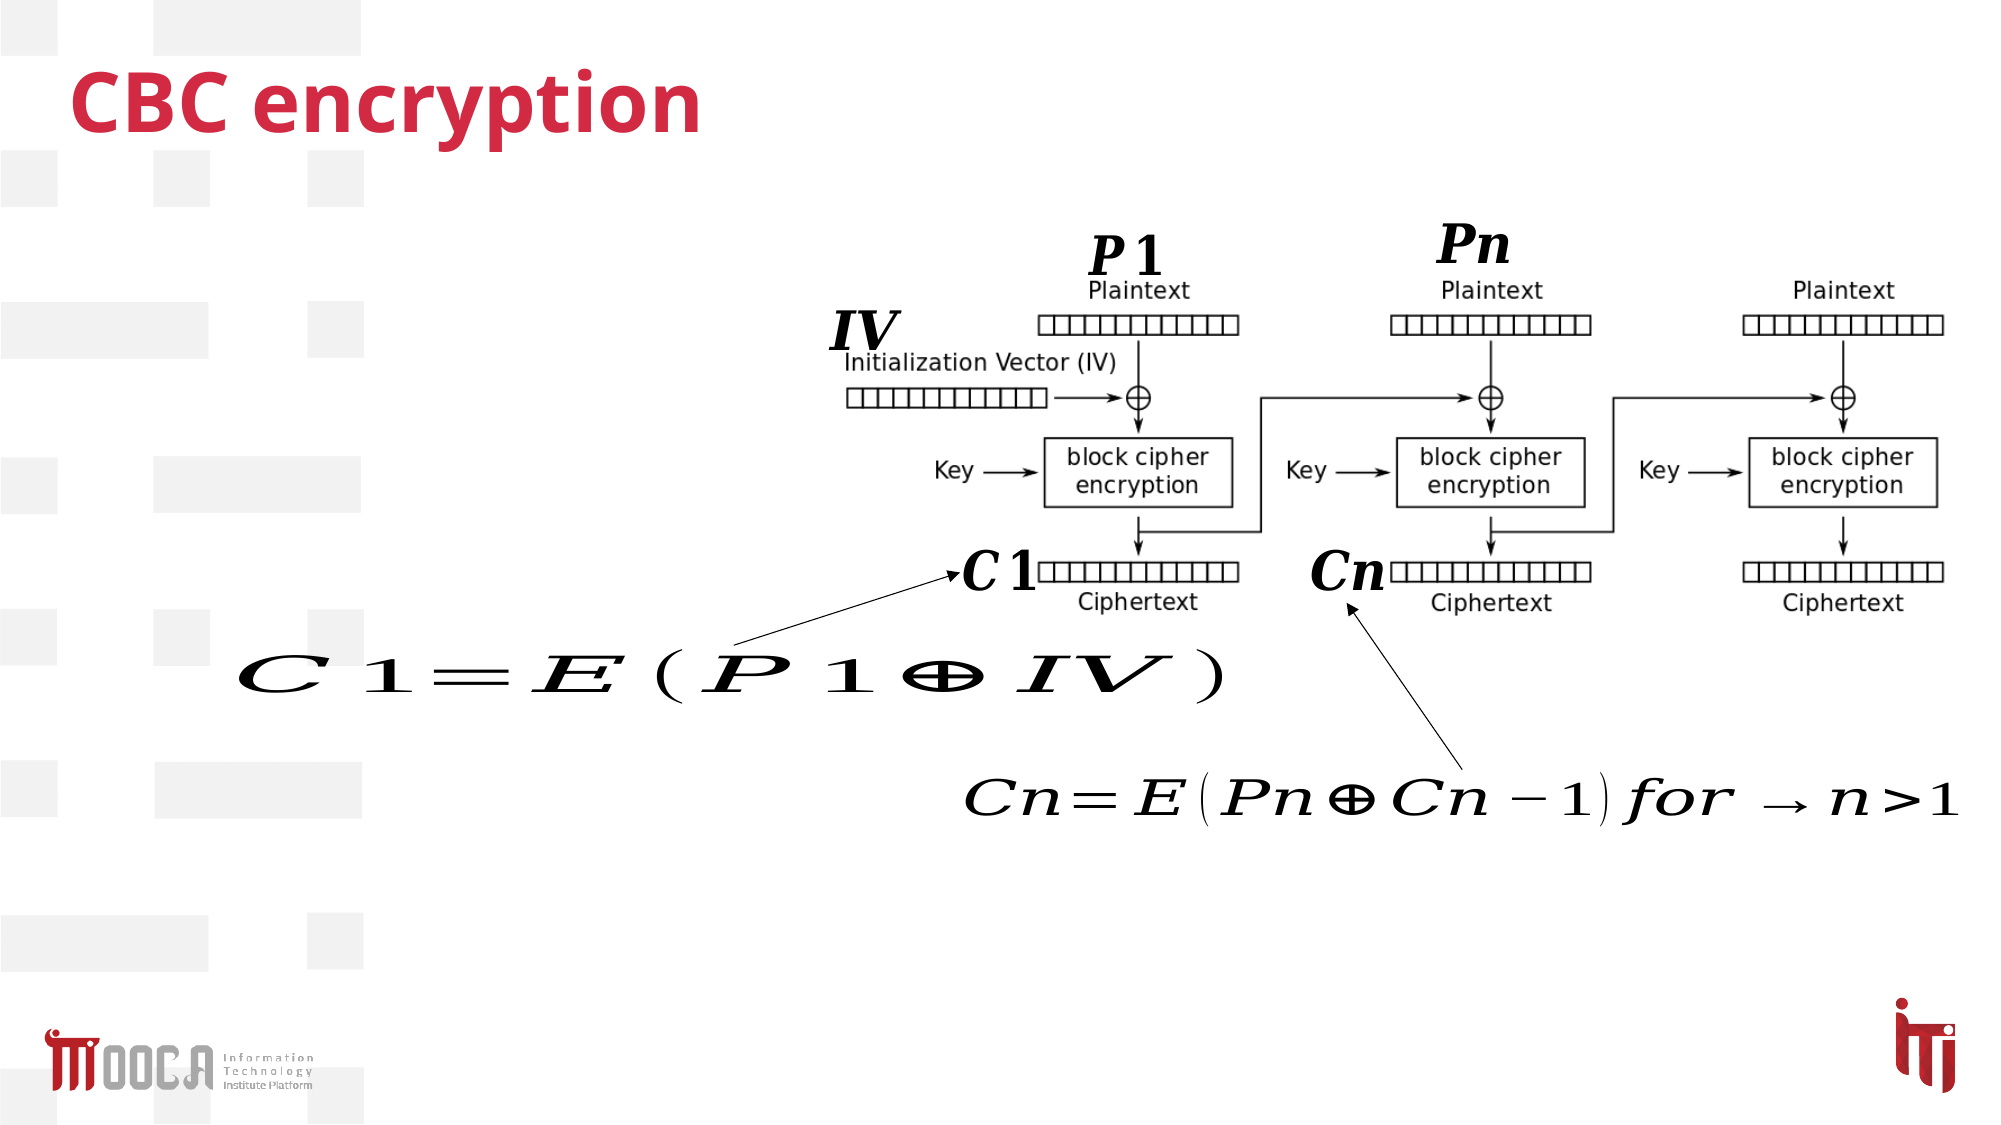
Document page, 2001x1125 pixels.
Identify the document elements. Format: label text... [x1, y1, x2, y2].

picture [0, 0, 364, 1125]
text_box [1346, 602, 1463, 770]
picture [835, 246, 1986, 634]
title CBC encryption [364, 46, 870, 159]
picture [1890, 984, 1963, 1093]
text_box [733, 572, 961, 646]
